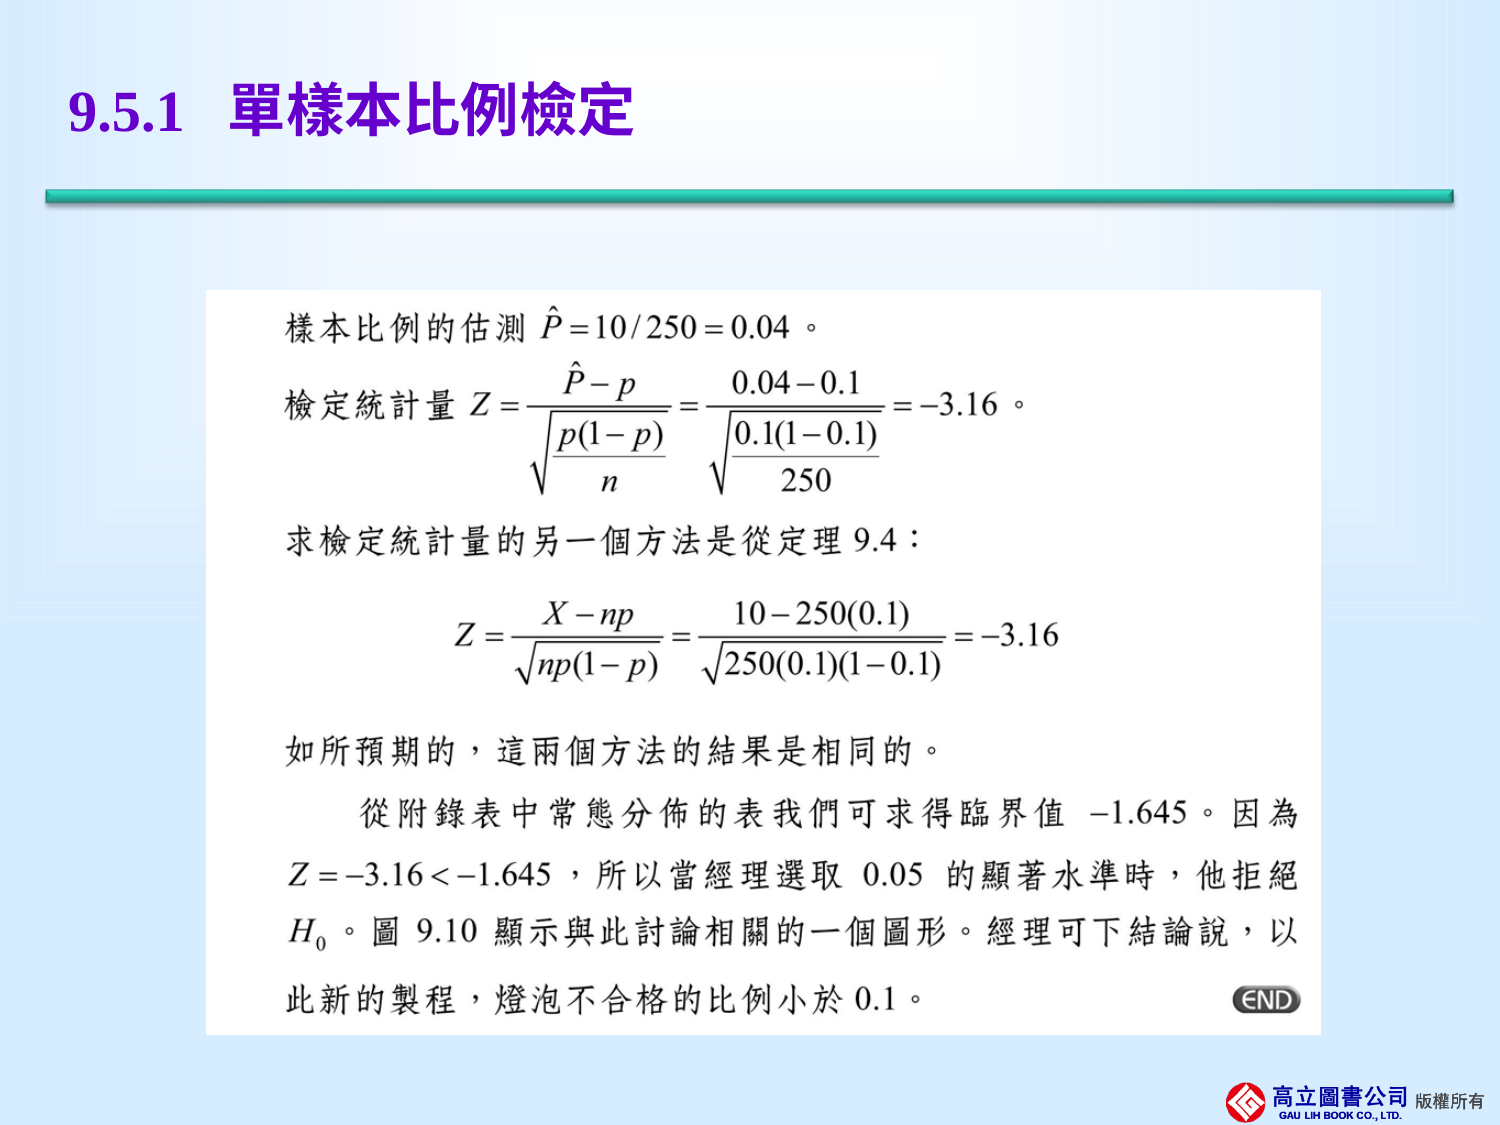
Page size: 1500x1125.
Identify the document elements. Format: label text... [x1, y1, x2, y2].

picture [37, 184, 1462, 216]
title 9.5.1 單樣本比例檢定 [53, 42, 1447, 173]
picture [1226, 1076, 1500, 1125]
picture [206, 290, 1322, 1036]
